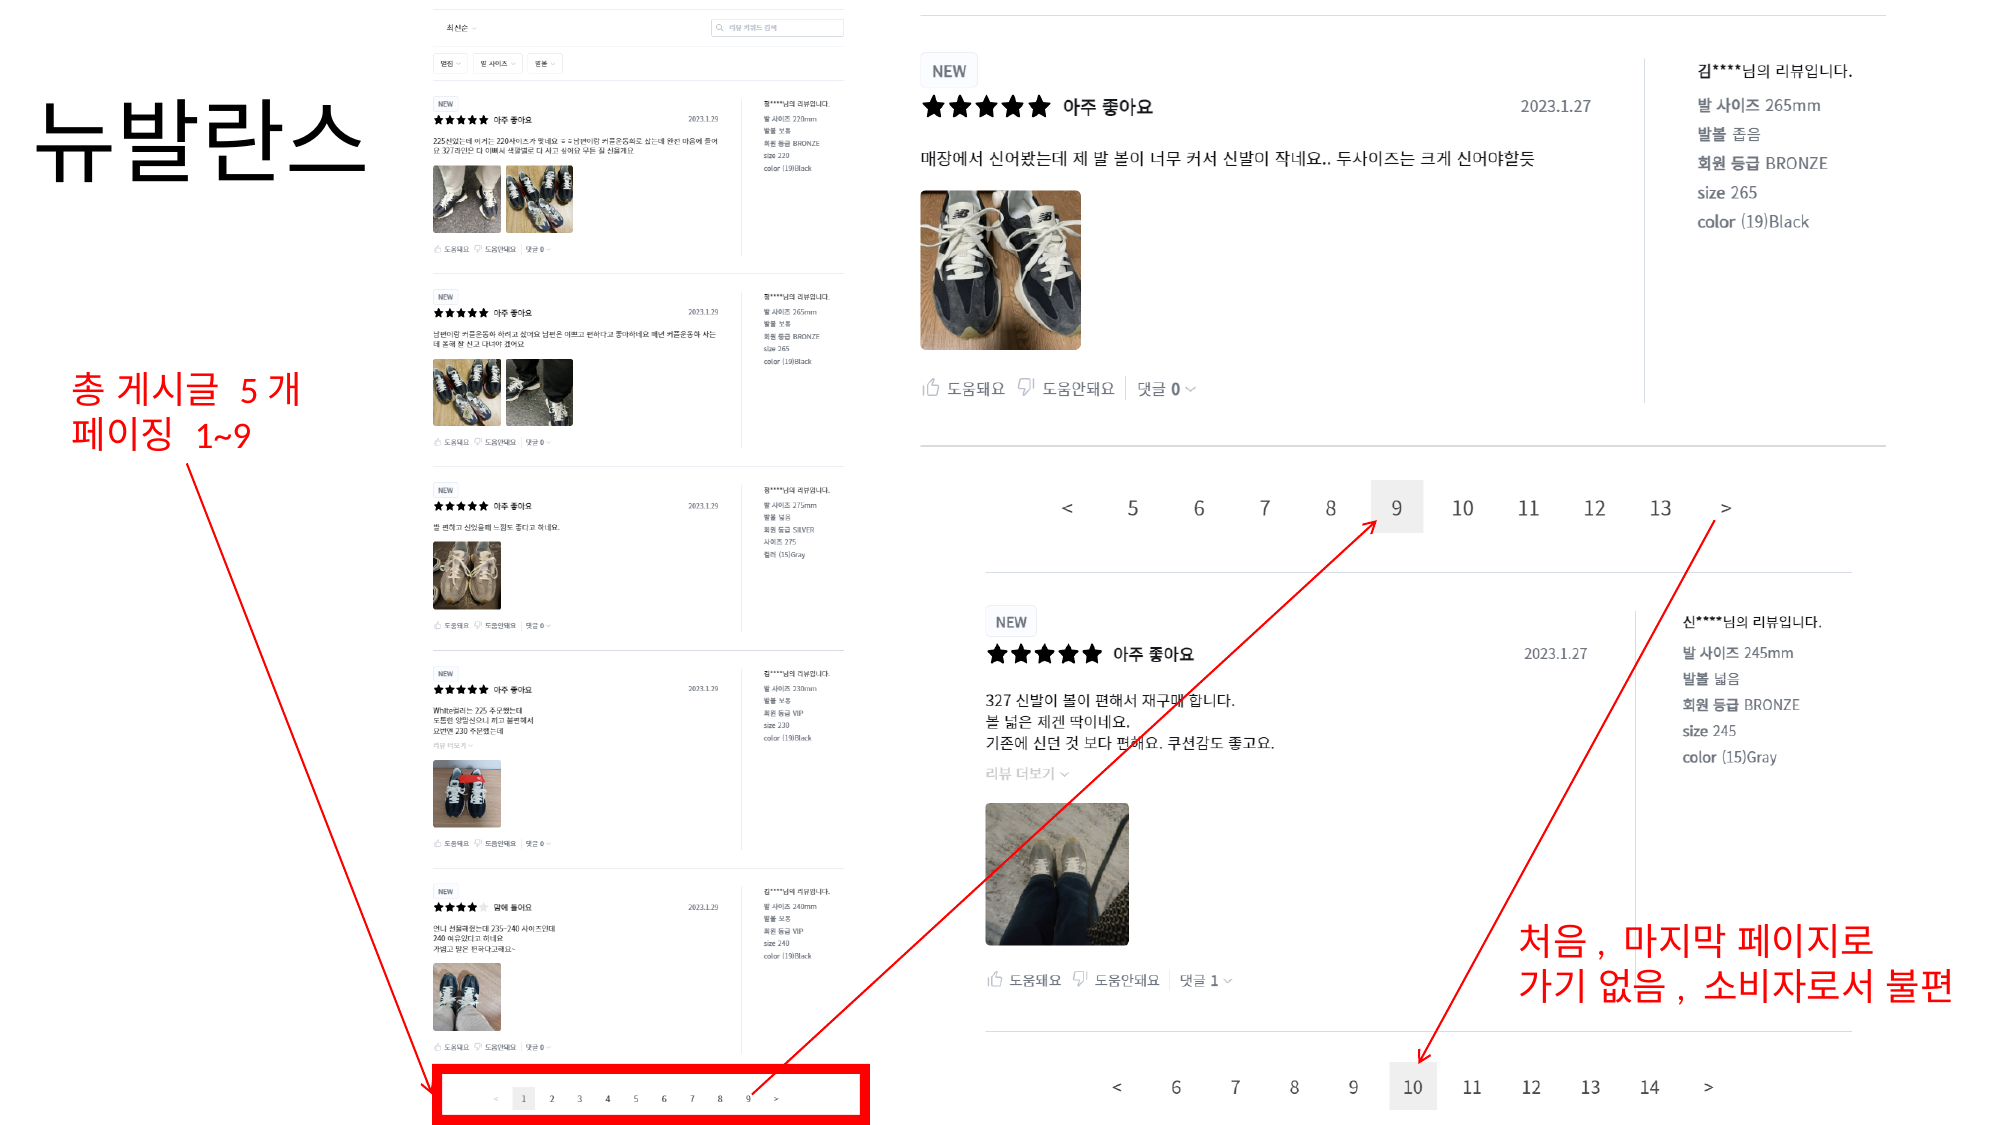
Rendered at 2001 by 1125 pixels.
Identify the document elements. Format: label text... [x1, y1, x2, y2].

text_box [0, 663, 633, 896]
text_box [751, 519, 1378, 1095]
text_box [1294, 643, 1839, 941]
picture [898, 0, 1905, 1125]
text_box 처음, 마지막 페이지로 가기 없음, 소비자로서 불편 [1875, 910, 2000, 1016]
title 뉴발란스 [0, 45, 403, 233]
text_box 총 게시글 5개 페이징 1~9 [56, 358, 317, 464]
picture [410, 0, 871, 1125]
